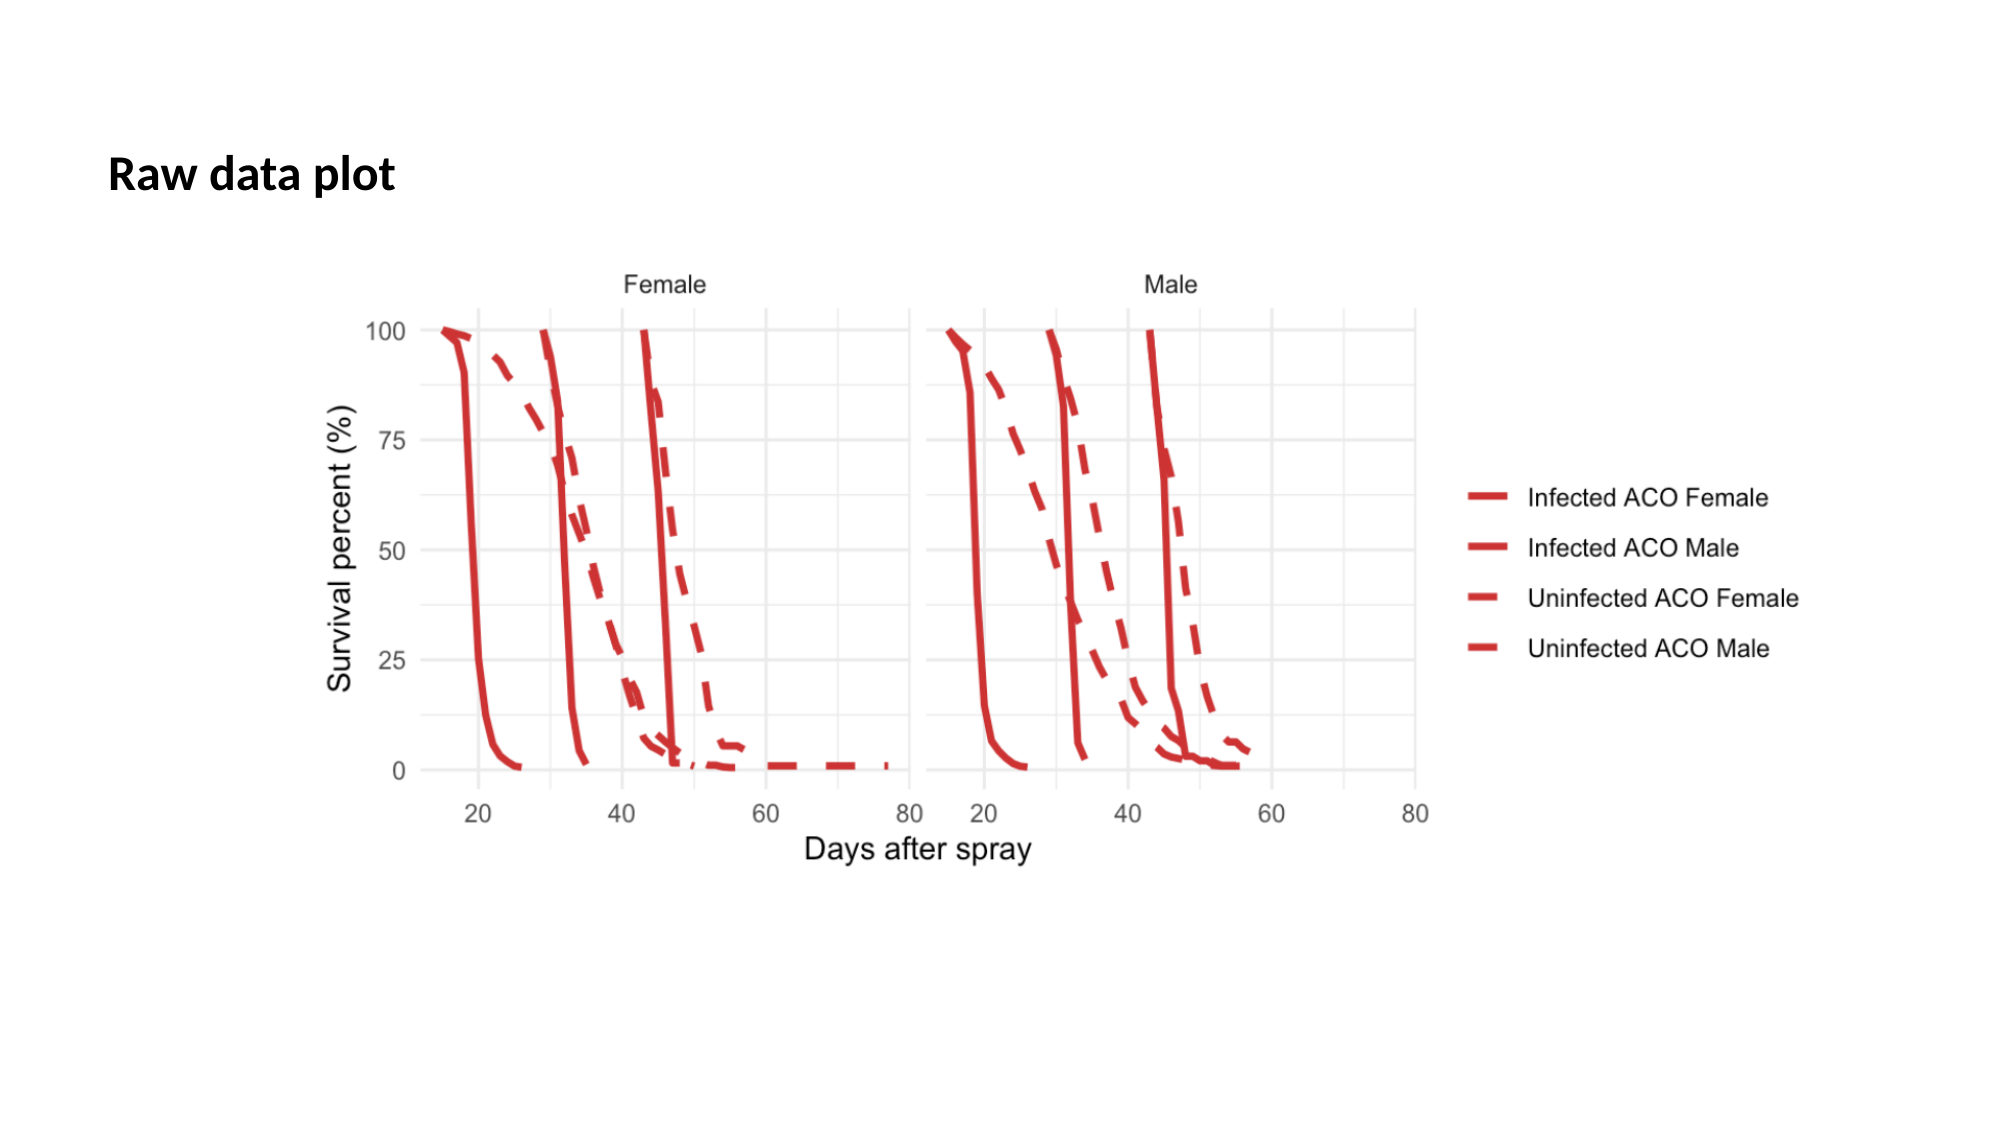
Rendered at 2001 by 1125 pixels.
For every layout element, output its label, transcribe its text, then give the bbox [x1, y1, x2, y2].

picture [312, 249, 1808, 875]
text_box Raw data plot [93, 132, 883, 208]
